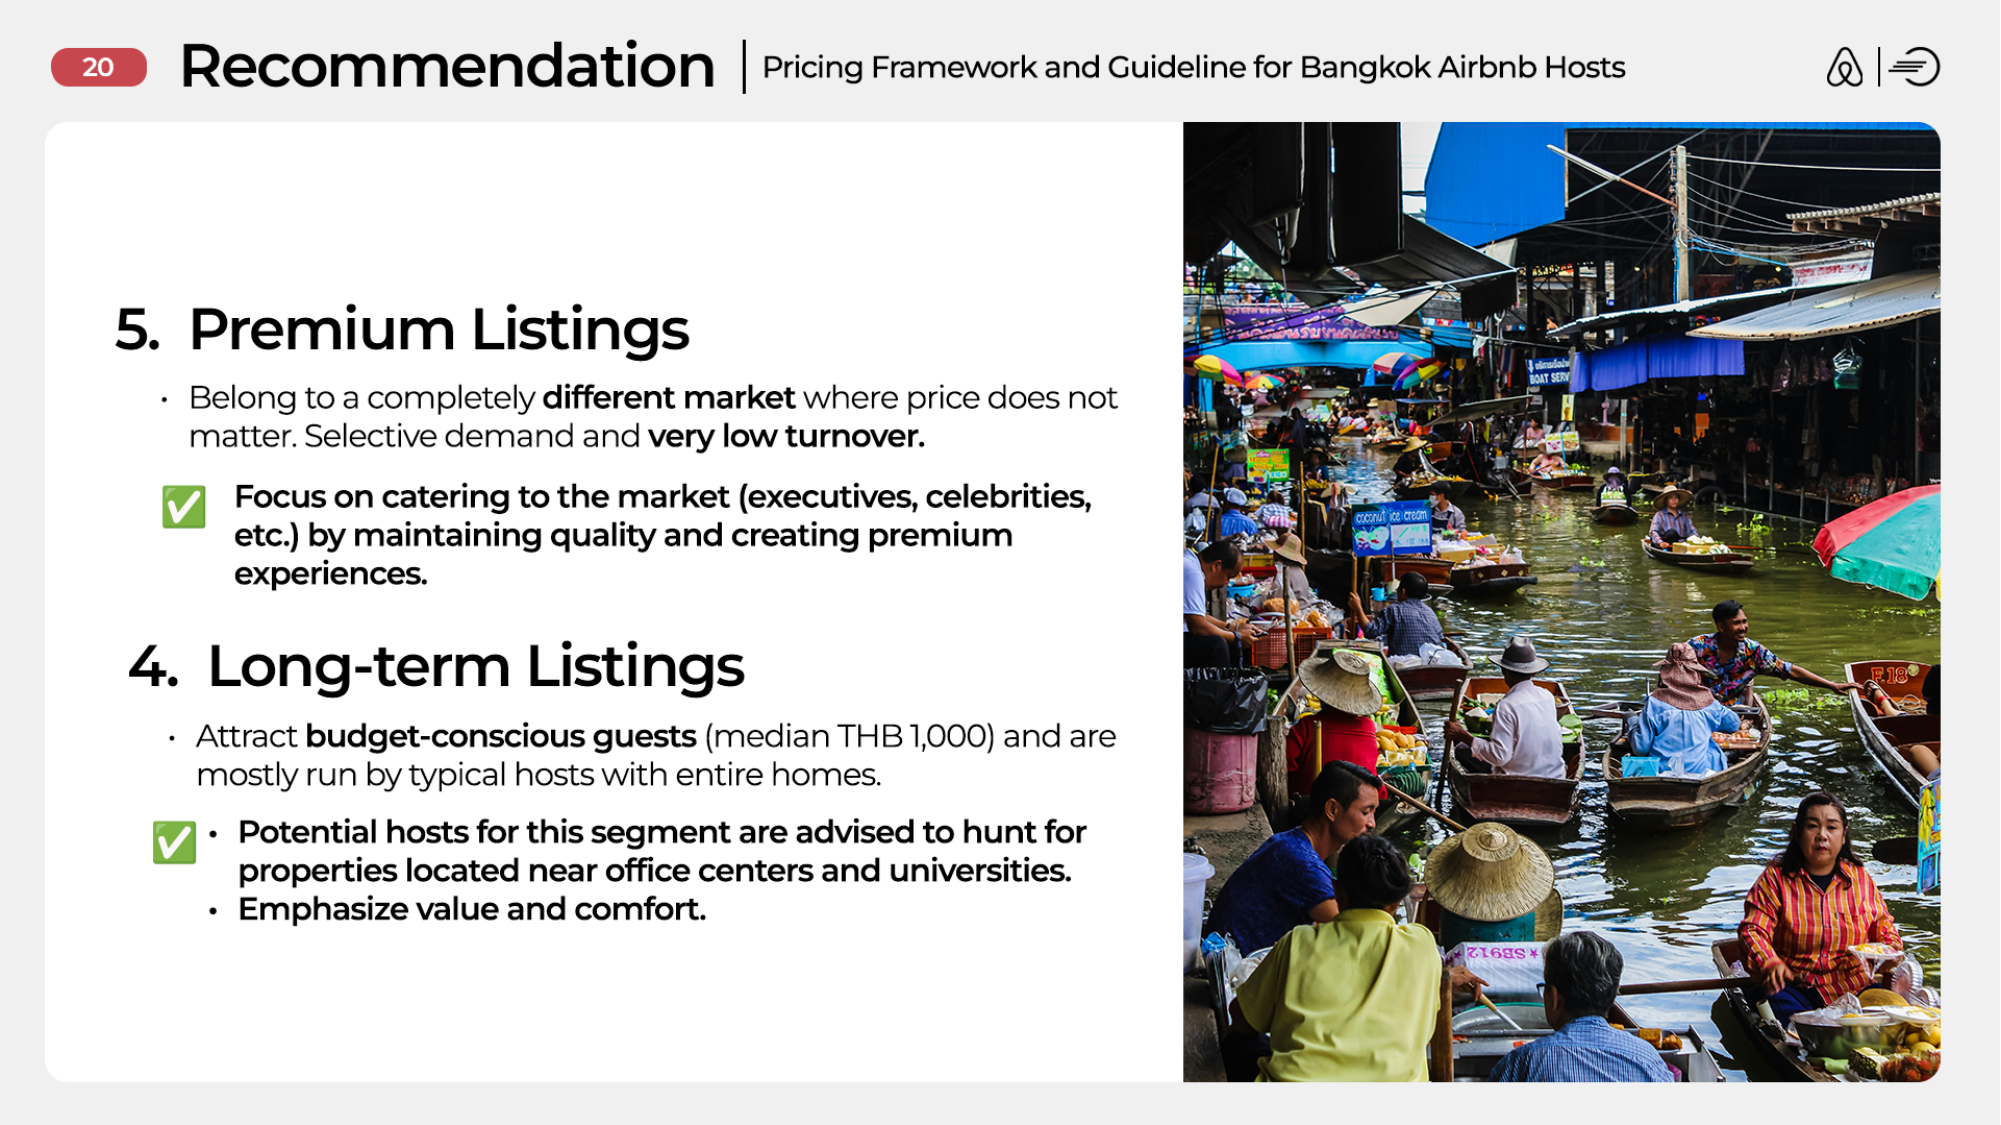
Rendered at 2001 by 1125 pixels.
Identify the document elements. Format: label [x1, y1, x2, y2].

list [0, 0, 2000, 1125]
